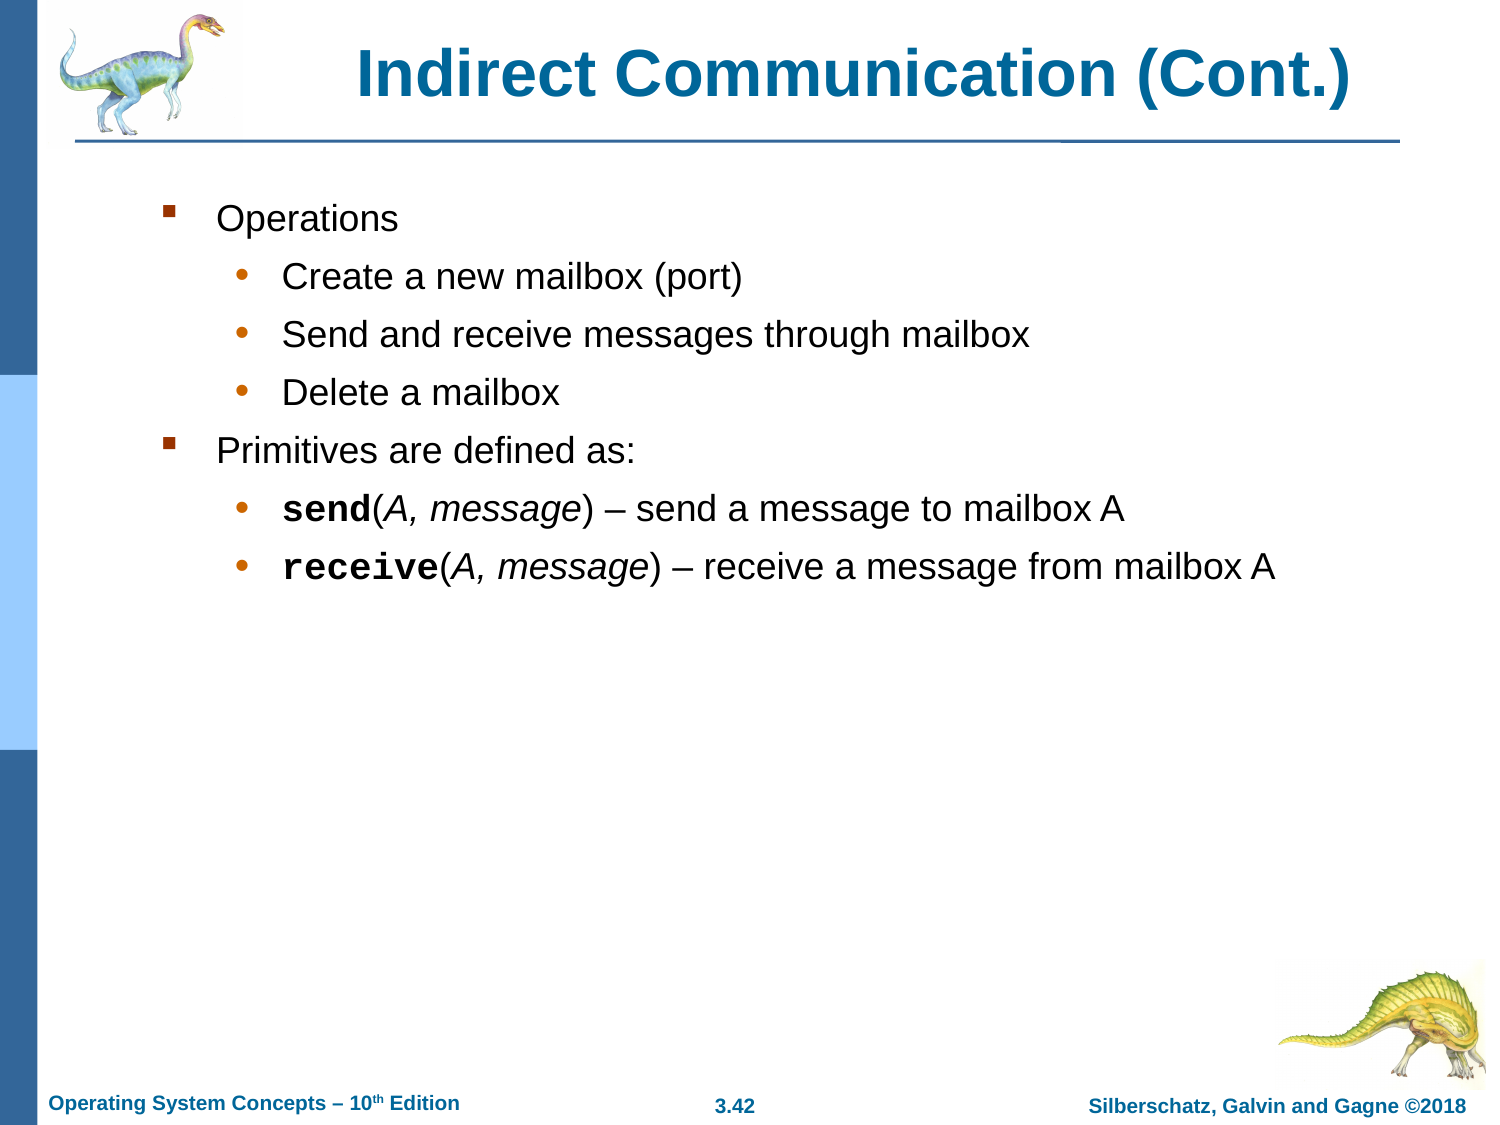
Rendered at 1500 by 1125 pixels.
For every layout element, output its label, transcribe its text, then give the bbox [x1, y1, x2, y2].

list Operations Create a new mailbox (port) Send and receive messages through mailbox Delete a mailbox Primitives are defined as: send(A, message) – send a message to mailbox A receive(A, message) – receive a message from mailbox A [144, 186, 1381, 813]
picture [1275, 959, 1486, 1090]
title Indirect Communication (Cont.) [202, 23, 1500, 118]
picture [46, 0, 243, 149]
